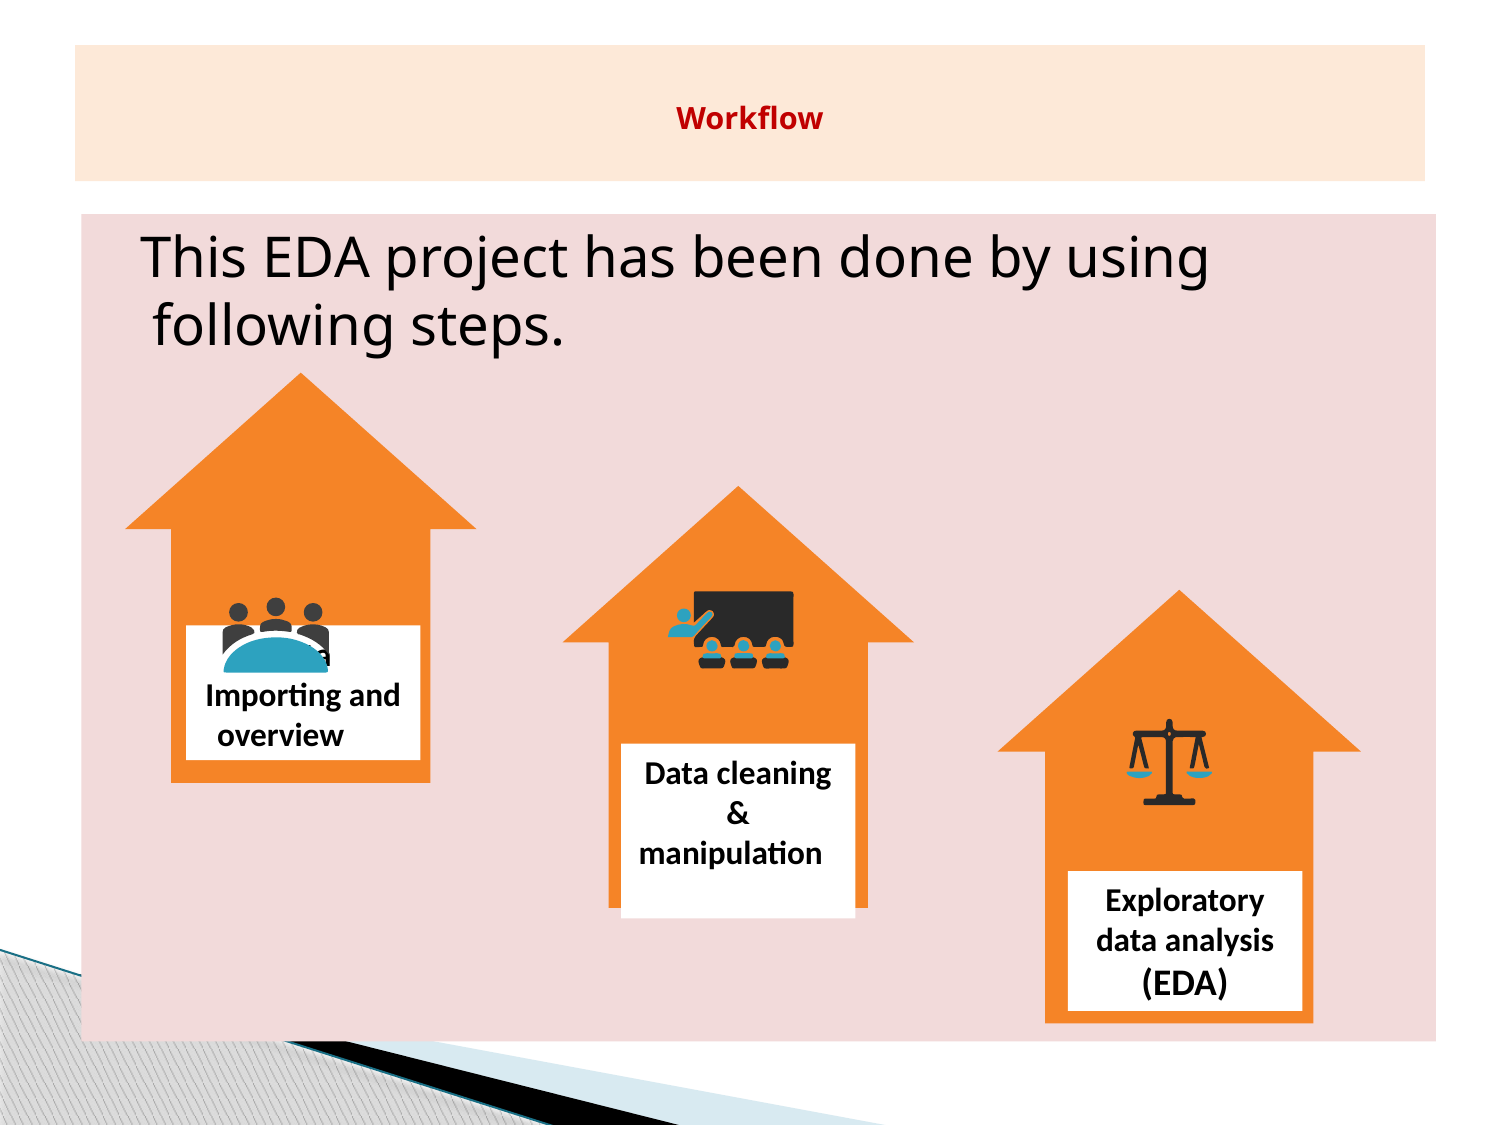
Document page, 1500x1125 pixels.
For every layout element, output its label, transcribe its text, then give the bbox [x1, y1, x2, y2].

title Workflow [75, 45, 1425, 182]
list This EDA project has been done by using following steps. [81, 214, 1436, 1042]
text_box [562, 485, 915, 909]
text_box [997, 589, 1362, 1024]
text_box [222, 597, 330, 673]
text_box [124, 372, 477, 783]
